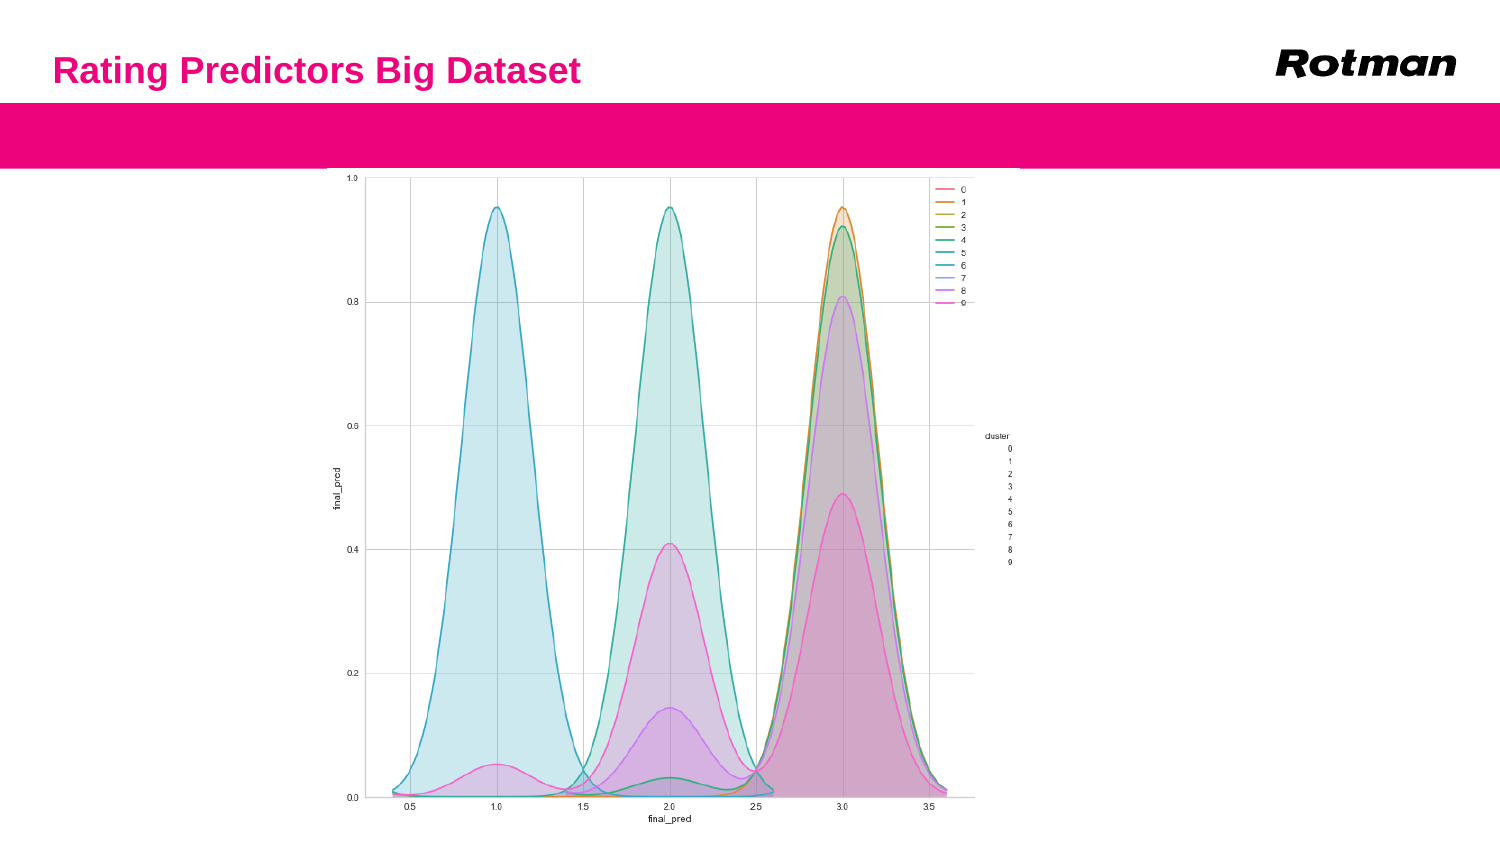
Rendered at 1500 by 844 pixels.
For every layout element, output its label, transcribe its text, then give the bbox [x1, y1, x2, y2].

picture [1266, 39, 1466, 91]
title Rating Predictors Big Dataset [41, 33, 1223, 104]
picture [326, 168, 1020, 830]
